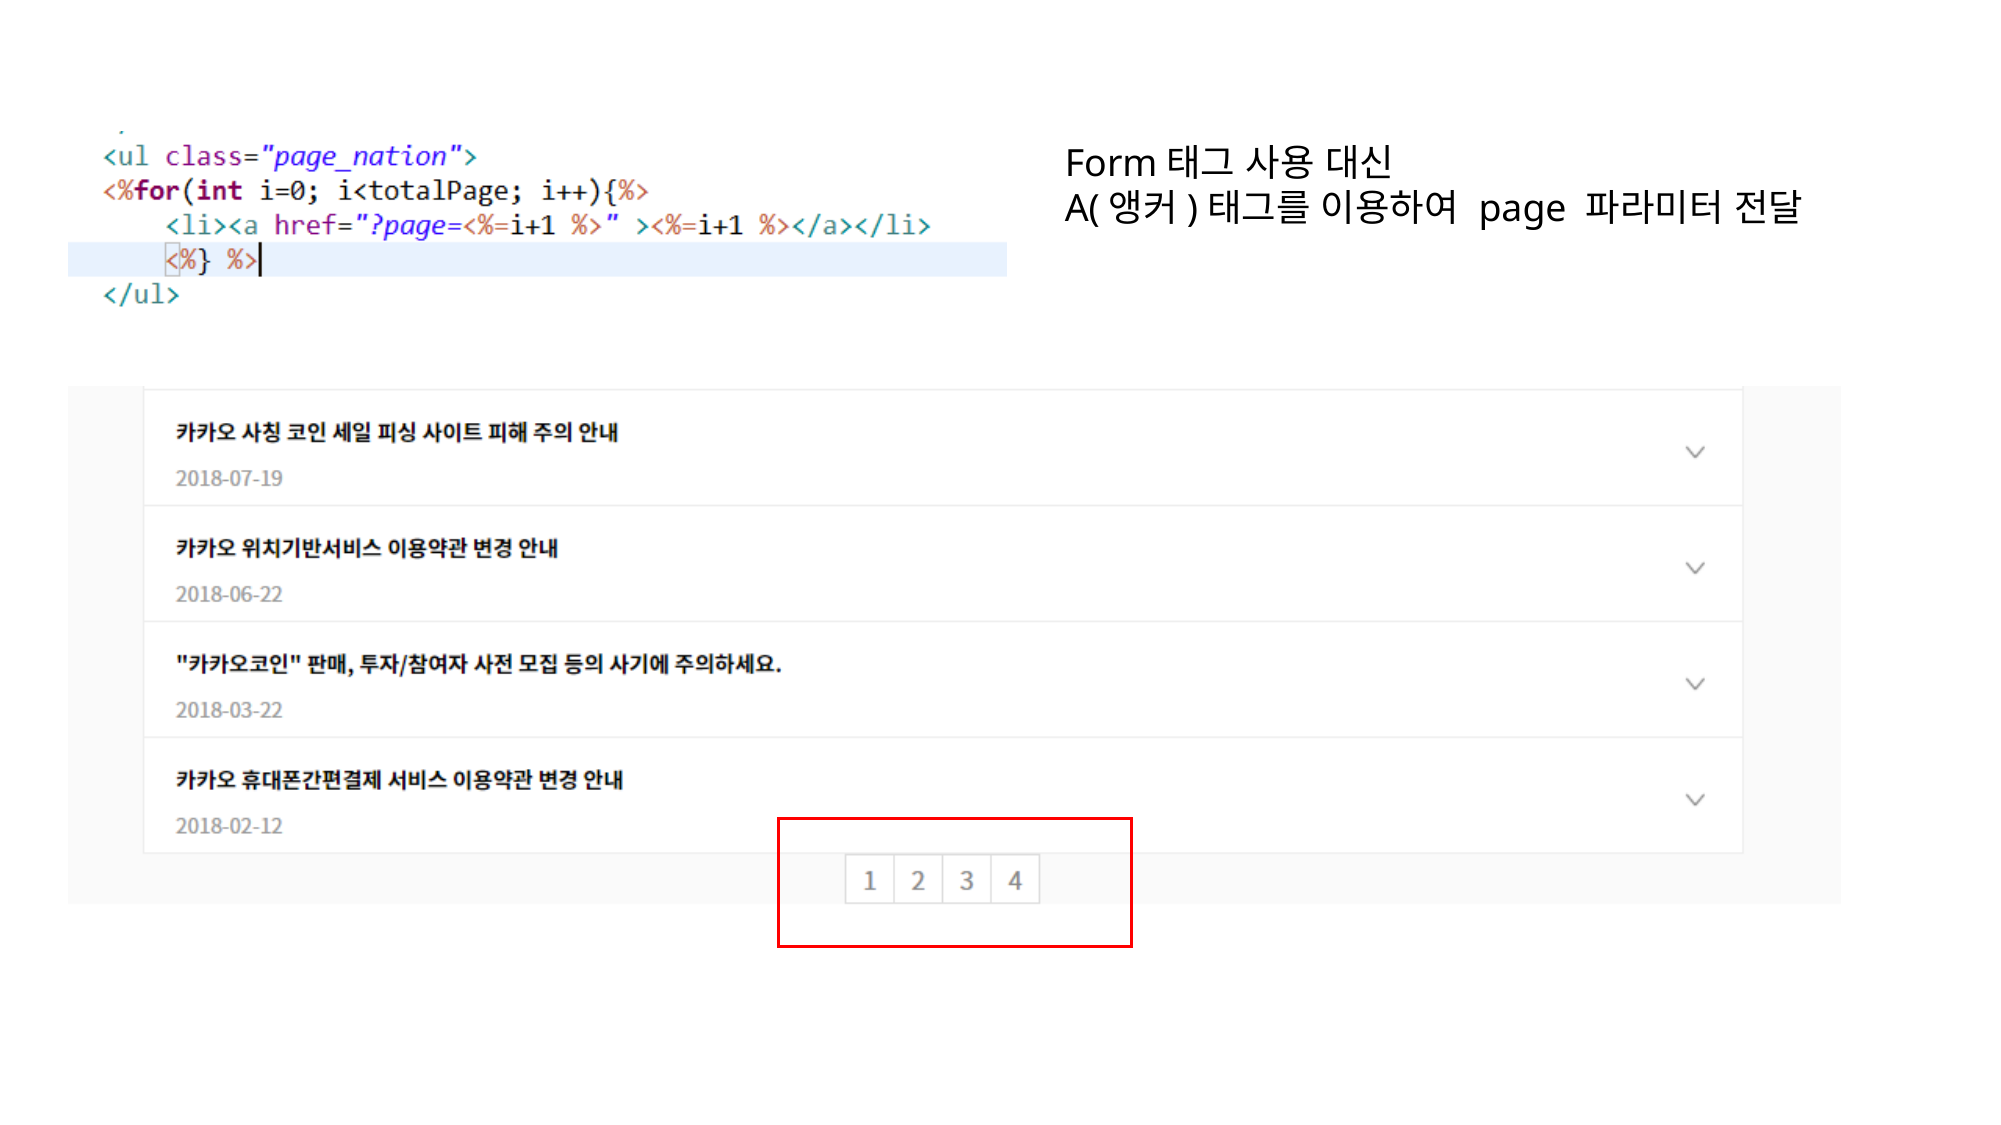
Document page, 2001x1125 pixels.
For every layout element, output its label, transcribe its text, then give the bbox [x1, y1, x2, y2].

picture [68, 386, 1841, 970]
picture [68, 131, 1007, 335]
text_box Form태그 사용 대신 A(앵커)태그를 이용하여 page 파라미터 전달 [1049, 131, 1908, 236]
